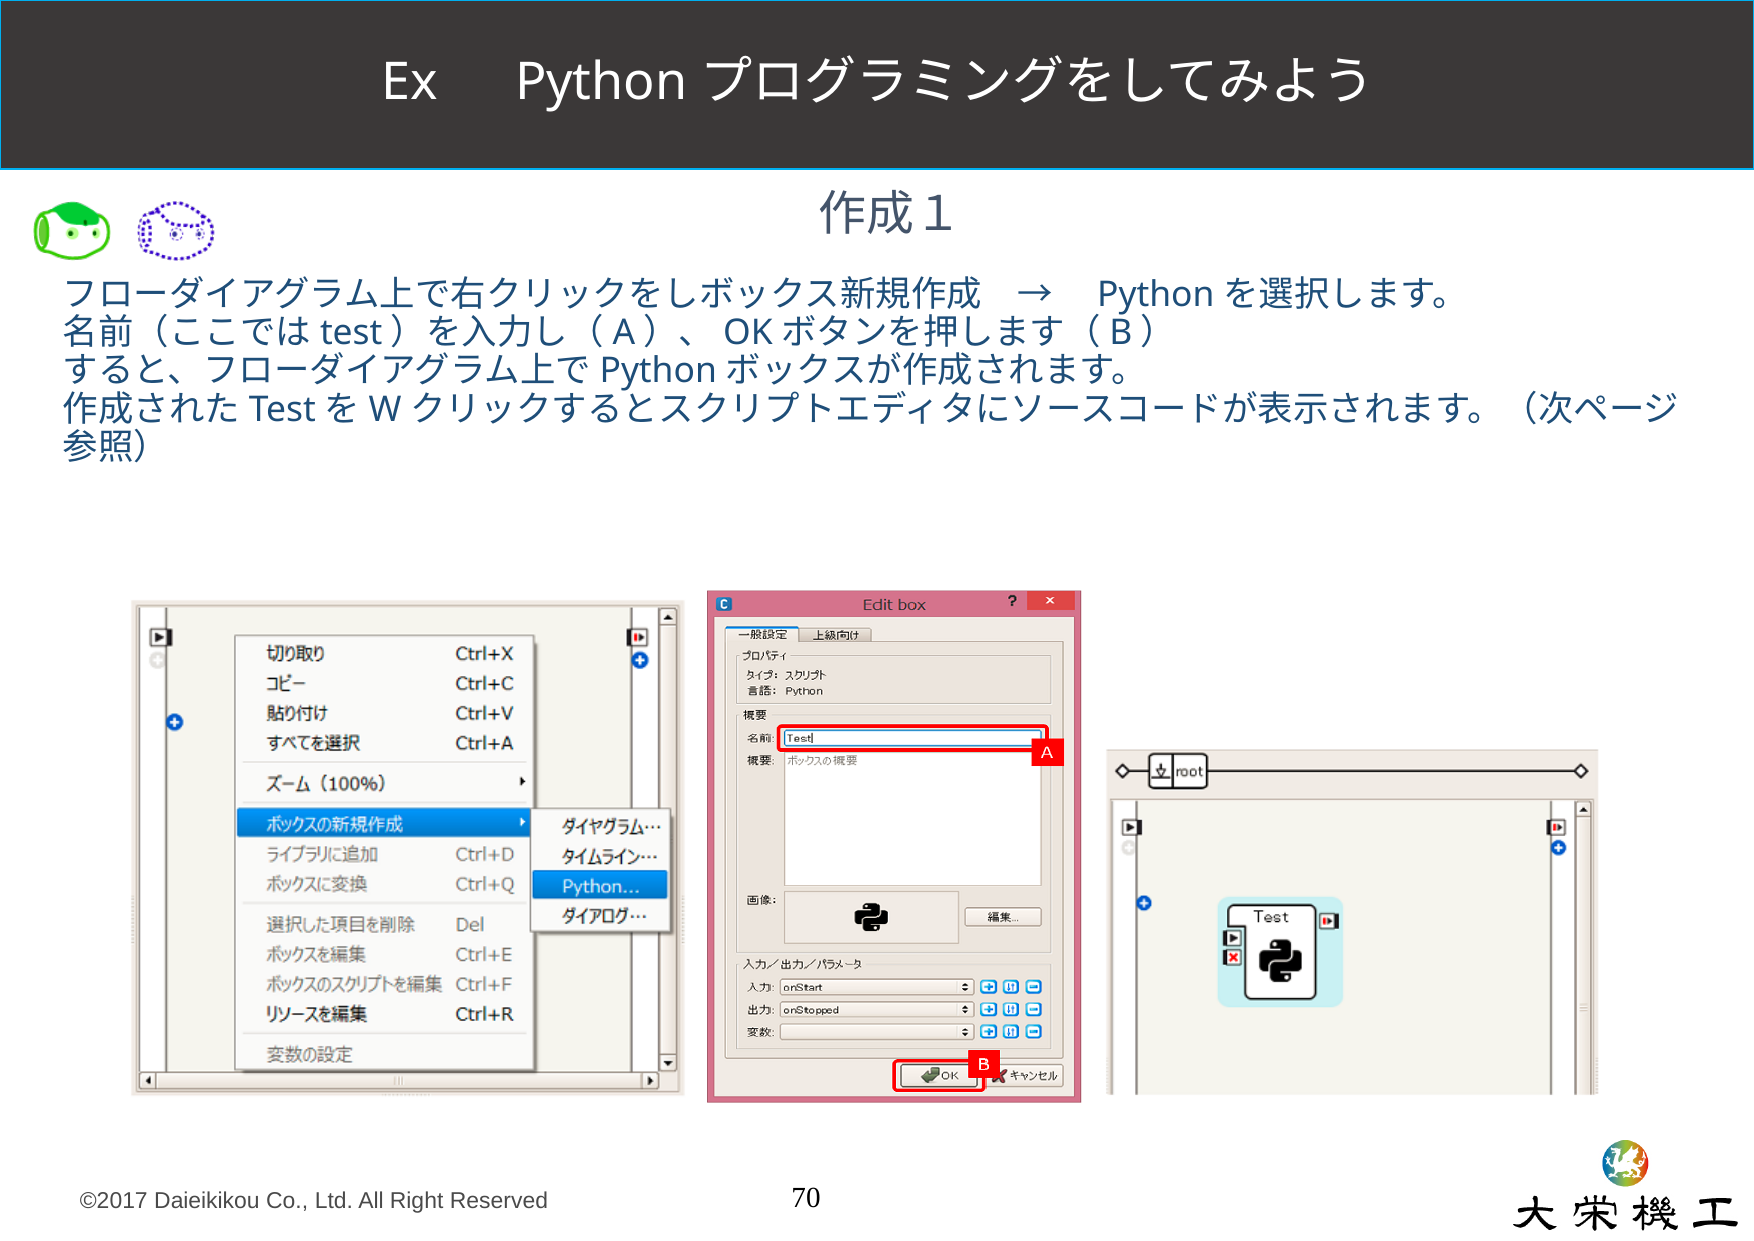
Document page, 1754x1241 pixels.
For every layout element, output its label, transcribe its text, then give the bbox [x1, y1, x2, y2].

title 作成１ [285, 182, 1469, 249]
picture [31, 190, 113, 272]
picture [135, 190, 217, 272]
picture [114, 584, 1613, 1116]
picture [1513, 1140, 1738, 1231]
slide_number 70 [777, 1162, 980, 1229]
list フローダイアグラム上で右クリックをしボックス新規作成 → Pythonを選択します。 名前（ここではtest）を入力し（A）、OKボタンを押します（B） すると、フローダイアグラム上でPythonボックスが作成されます。 作成されたTestをWクリックするとスクリプトエディタにソースコードが表示されます。（次ページ参照） [58, 271, 1696, 1163]
subtitle Ex Pythonプログラミングをしてみよう [112, 5, 1644, 160]
